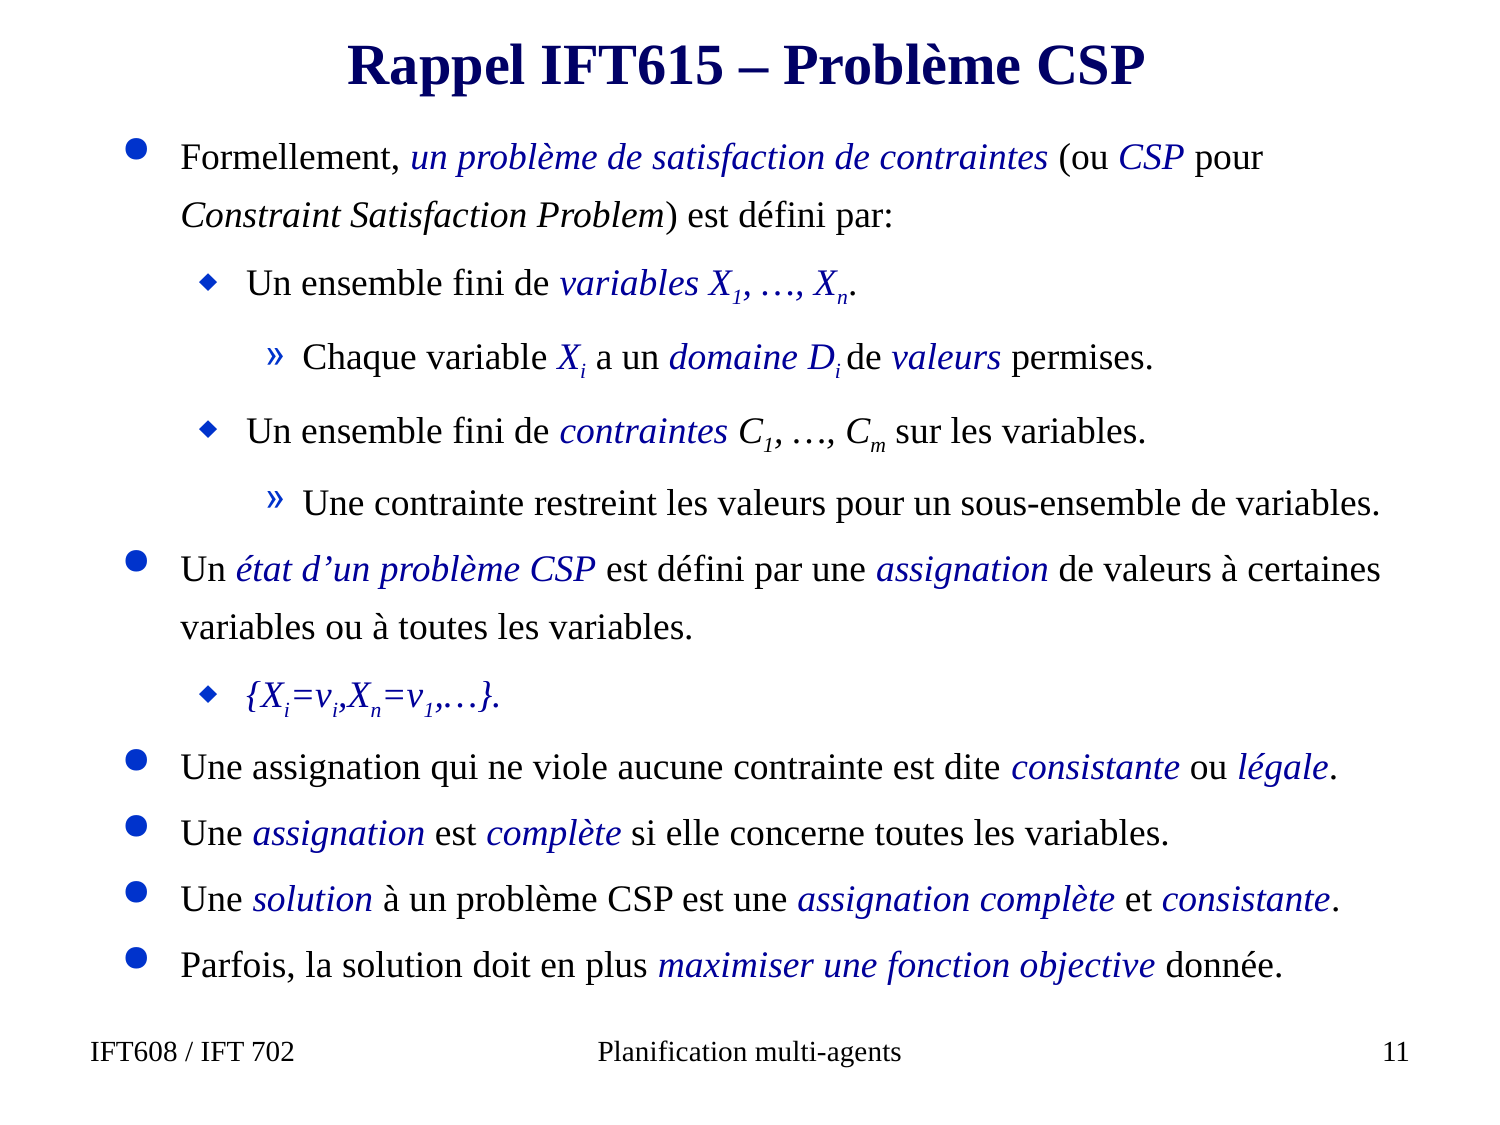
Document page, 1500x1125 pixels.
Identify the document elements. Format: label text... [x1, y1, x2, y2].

list Formellement, un problème de satisfaction de contraintes (ou CSP pour Constraint Satisfaction Problem) est défini par: Un ensemble fini de variables X1, …, Xn. Chaque variable Xi a un domaine Di de valeurs permises. Un ensemble fini de contraintes C1, …, Cm sur les variables. Une contrainte restreint les valeurs pour un sous-ensemble de variables. Un état d’un problème CSP est défini par une assignation de valeurs à certaines variables ou à toutes les variables. {Xi=vi,Xn=v1,…}. Une assignation qui ne viole aucune contrainte est dite consistante ou légale. Une assignation est complète si elle concerne toutes les variables. Une solution à un problème CSP est une assignation complète et consistante. Parfois, la solution doit en plus maximiser une fonction objective donnée. [109, 110, 1408, 966]
title Rappel IFT615 – Problème CSP [84, 18, 1410, 104]
slide_number 11 [1074, 1024, 1426, 1103]
slide_number IFT608 / IFT 702 [74, 1024, 426, 1103]
footer Planification multi-agents [512, 1024, 988, 1103]
